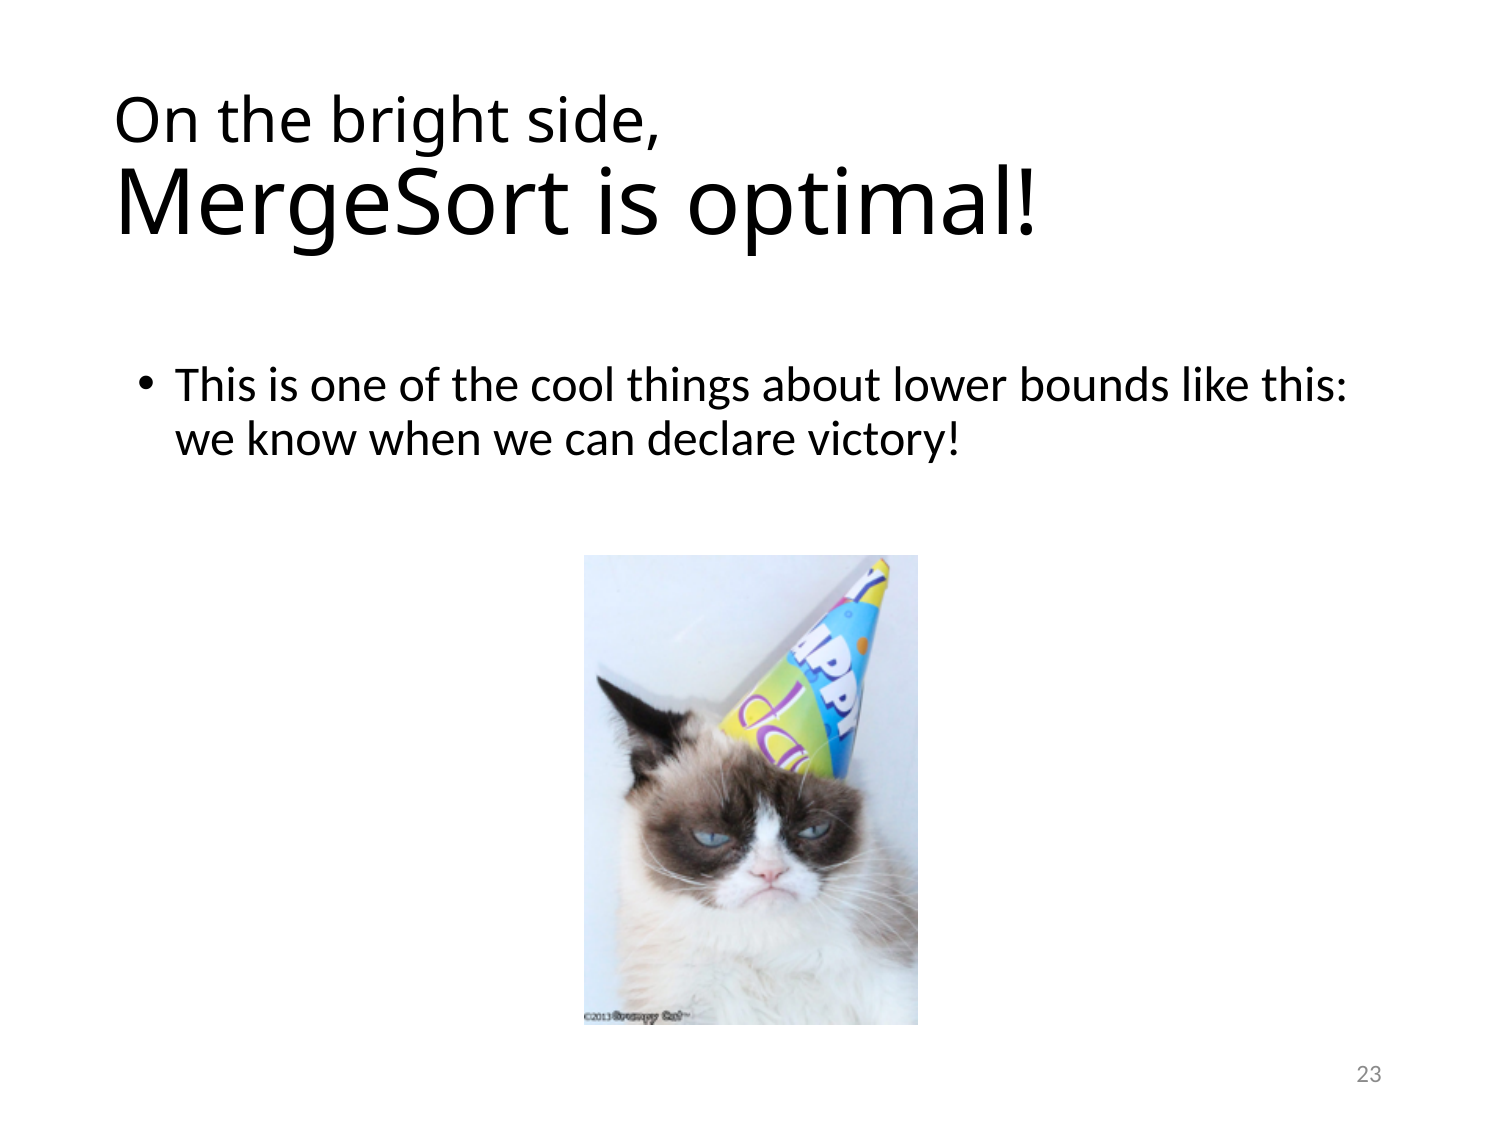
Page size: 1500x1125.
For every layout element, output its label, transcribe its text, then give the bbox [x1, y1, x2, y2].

slide_number 23 [1059, 1042, 1397, 1103]
text_box On the bright side, MergeSort is optimal! [98, 38, 1393, 305]
list This is one of the cool things about lower bounds like this: we know when we can declare victory! [122, 350, 1393, 509]
picture [584, 555, 918, 1025]
